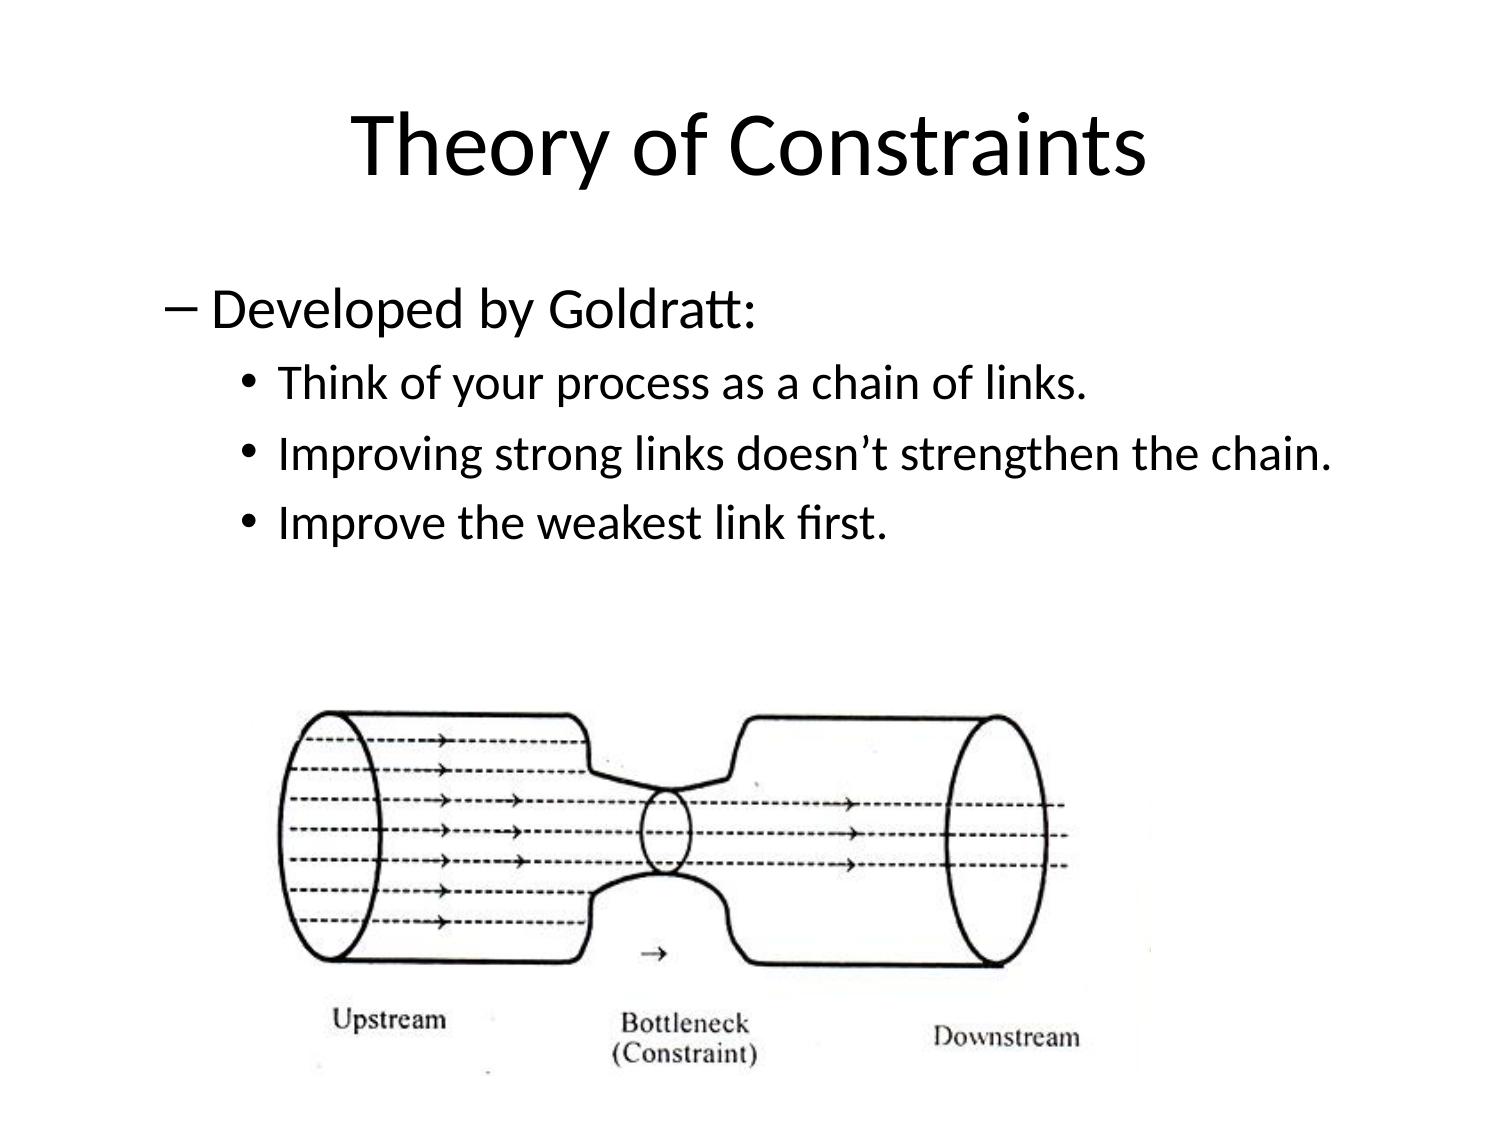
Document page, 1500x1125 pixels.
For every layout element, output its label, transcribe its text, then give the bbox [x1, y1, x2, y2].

list Developed by Goldratt: Think of your process as a chain of links. Improving strong links doesn’t strengthen the chain. Improve the weakest link first. [75, 262, 1425, 1005]
picture [250, 700, 1152, 1076]
title Theory of Constraints [75, 45, 1425, 233]
